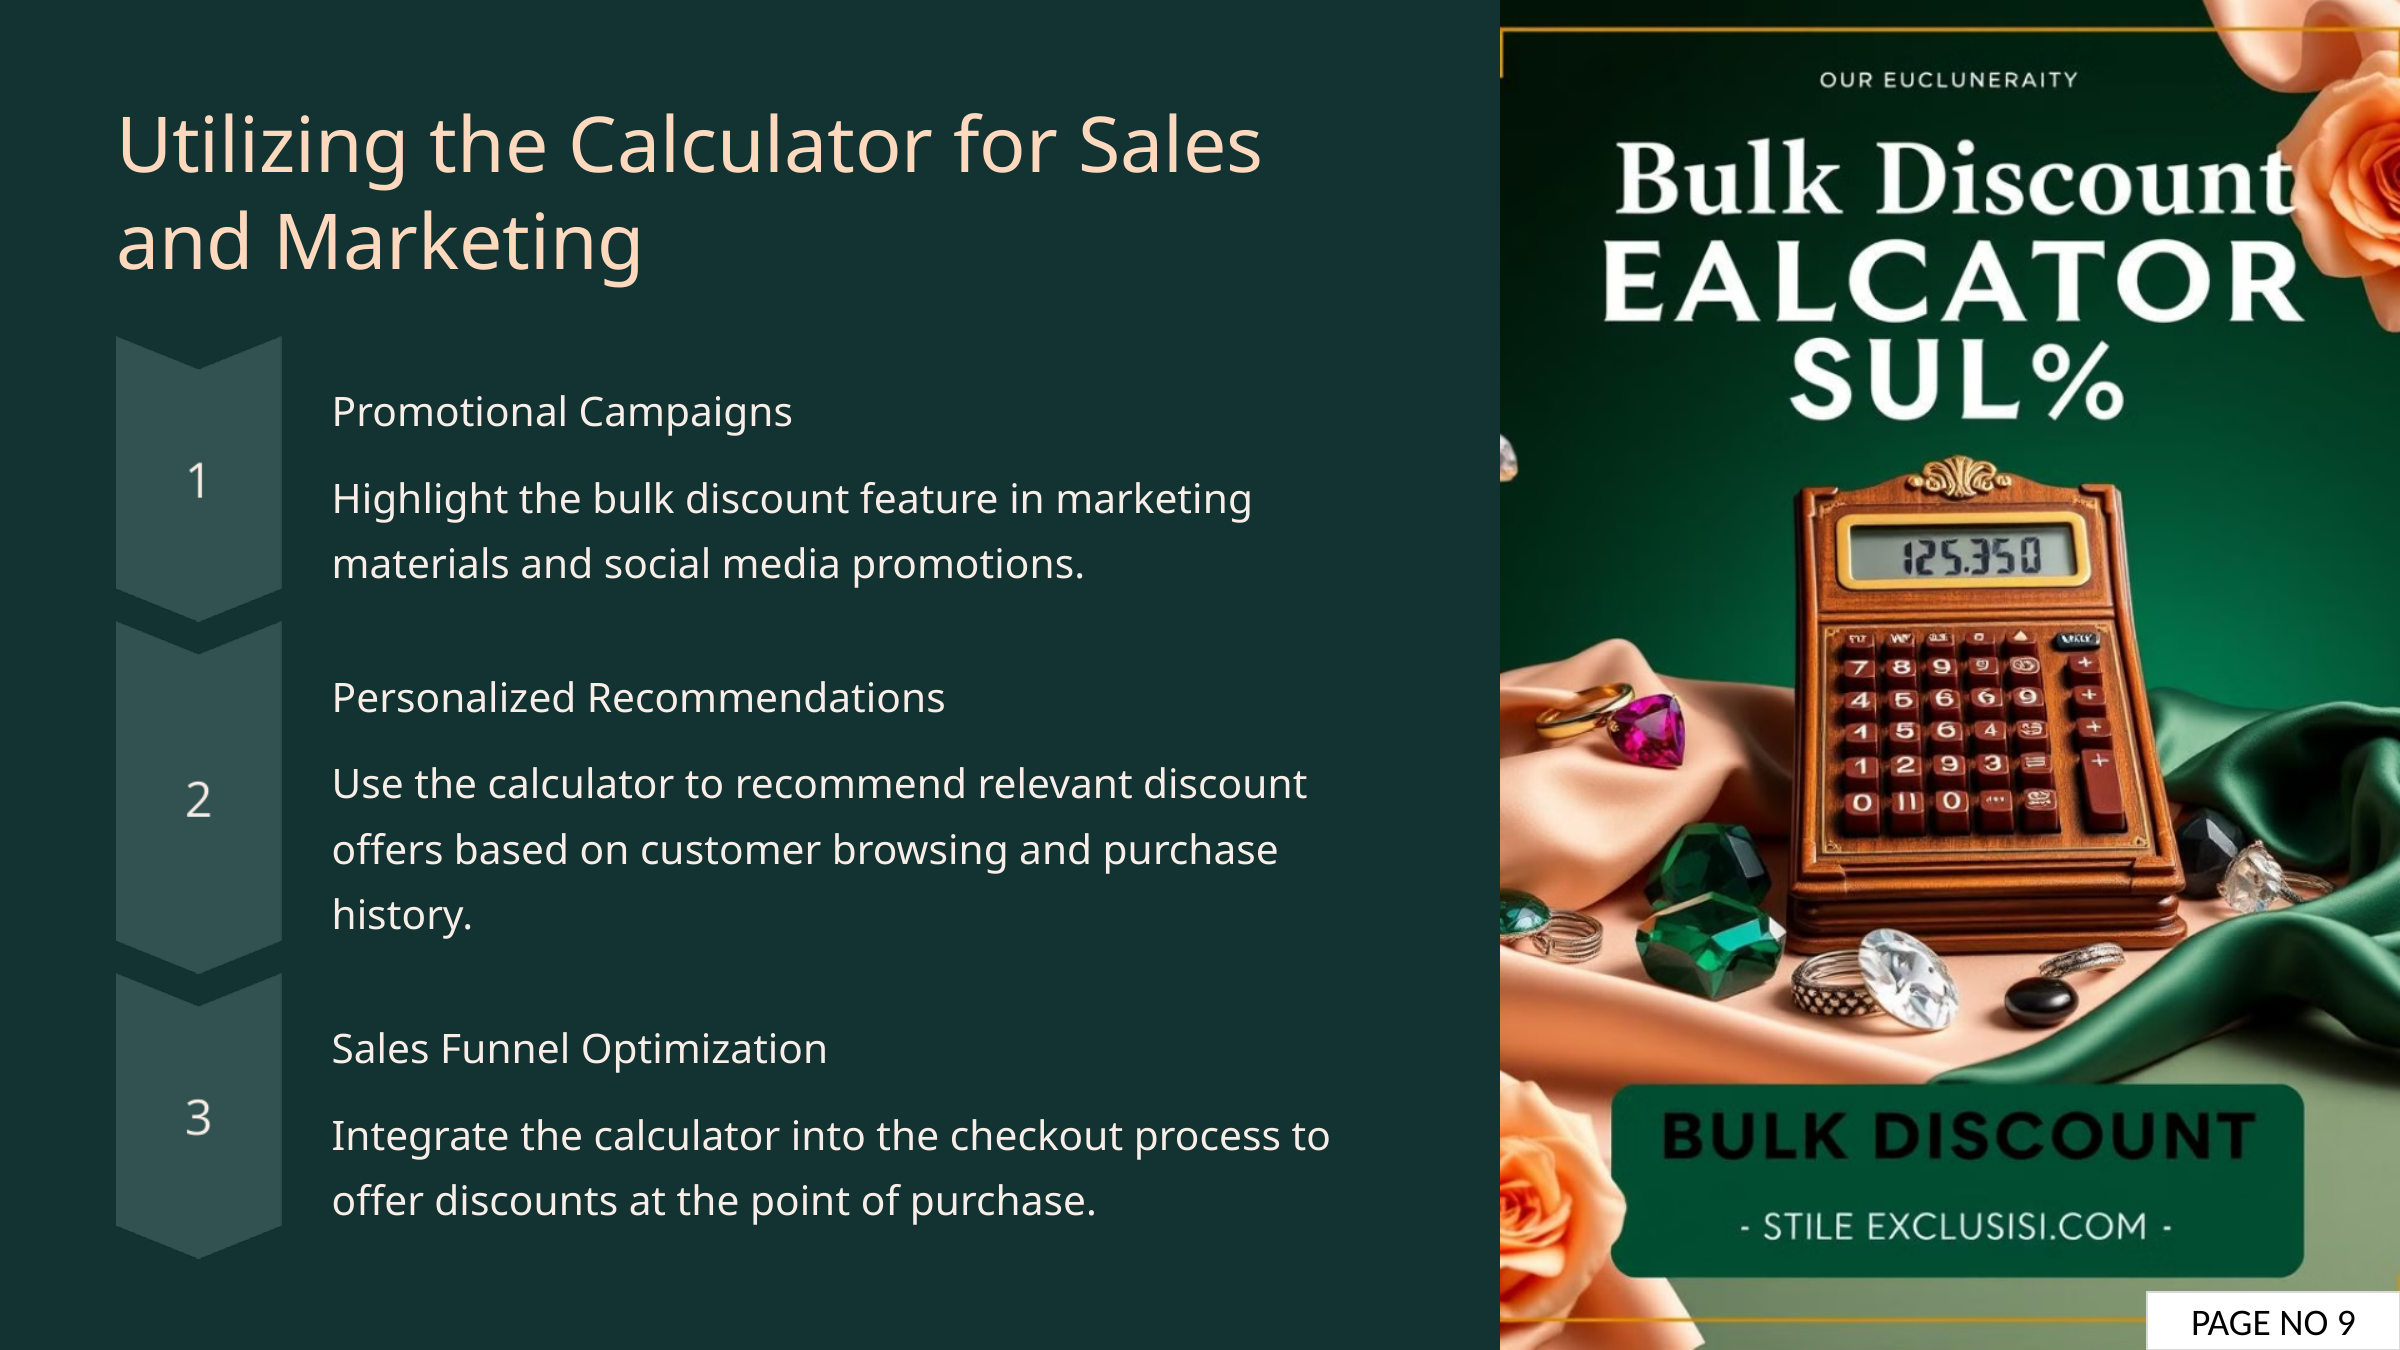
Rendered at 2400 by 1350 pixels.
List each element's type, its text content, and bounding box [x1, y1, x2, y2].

picture [116, 336, 282, 1259]
picture [1499, 0, 2400, 1350]
text_box Use the calculator to recommend relevant discount offers based on customer browsing and purchase history. [331, 741, 1384, 941]
text_box Personalized Recommendations [331, 654, 1384, 722]
text_box Sales Funnel Optimization [331, 1006, 1384, 1073]
text_box Promotional Campaigns [331, 369, 1384, 436]
text_box Integrate the calculator into the checkout process to offer discounts at the point of purchase. [331, 1092, 1384, 1226]
text_box Utilizing the Calculator for Sales and Marketing [116, 91, 1384, 287]
text_box Highlight the bulk discount feature in marketing materials and social media promotions. [331, 455, 1384, 589]
